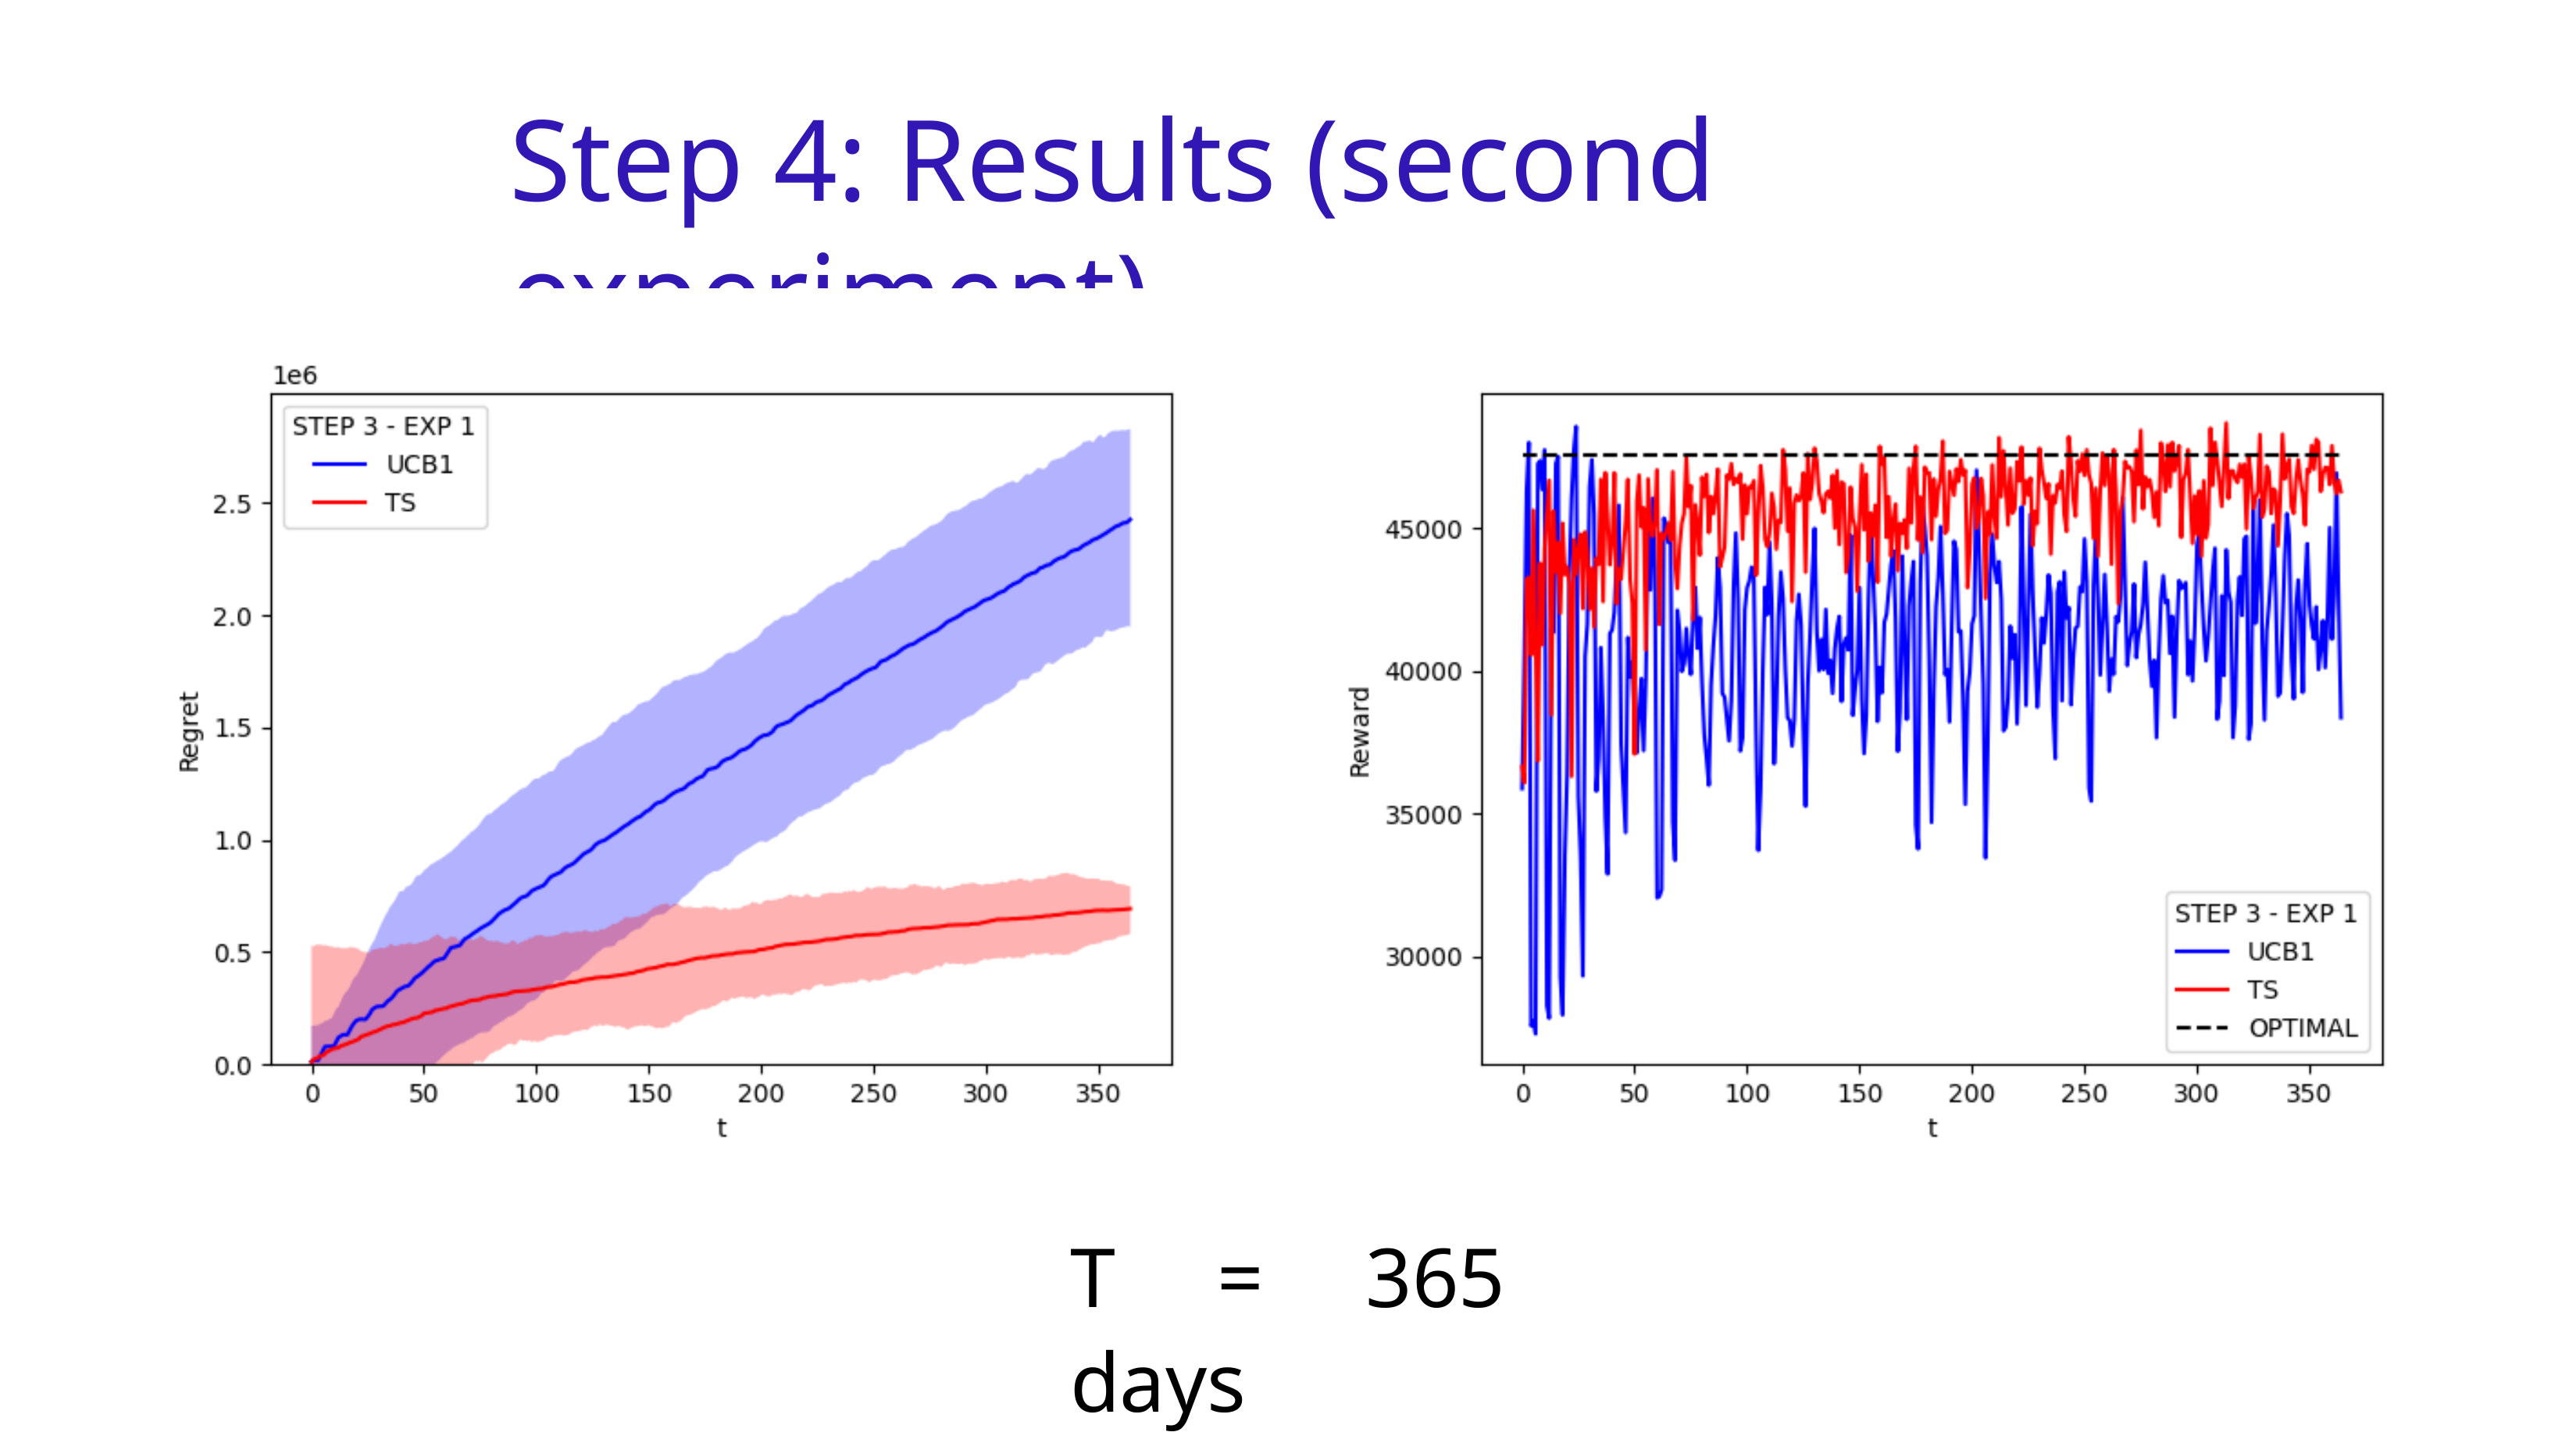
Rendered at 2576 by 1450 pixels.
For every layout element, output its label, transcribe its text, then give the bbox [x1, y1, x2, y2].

picture [126, 288, 1289, 1161]
picture [1336, 288, 2499, 1161]
title Step 4: Results (second experiment) [509, 88, 2164, 225]
text_box T = 365 days [1058, 1213, 1518, 1434]
